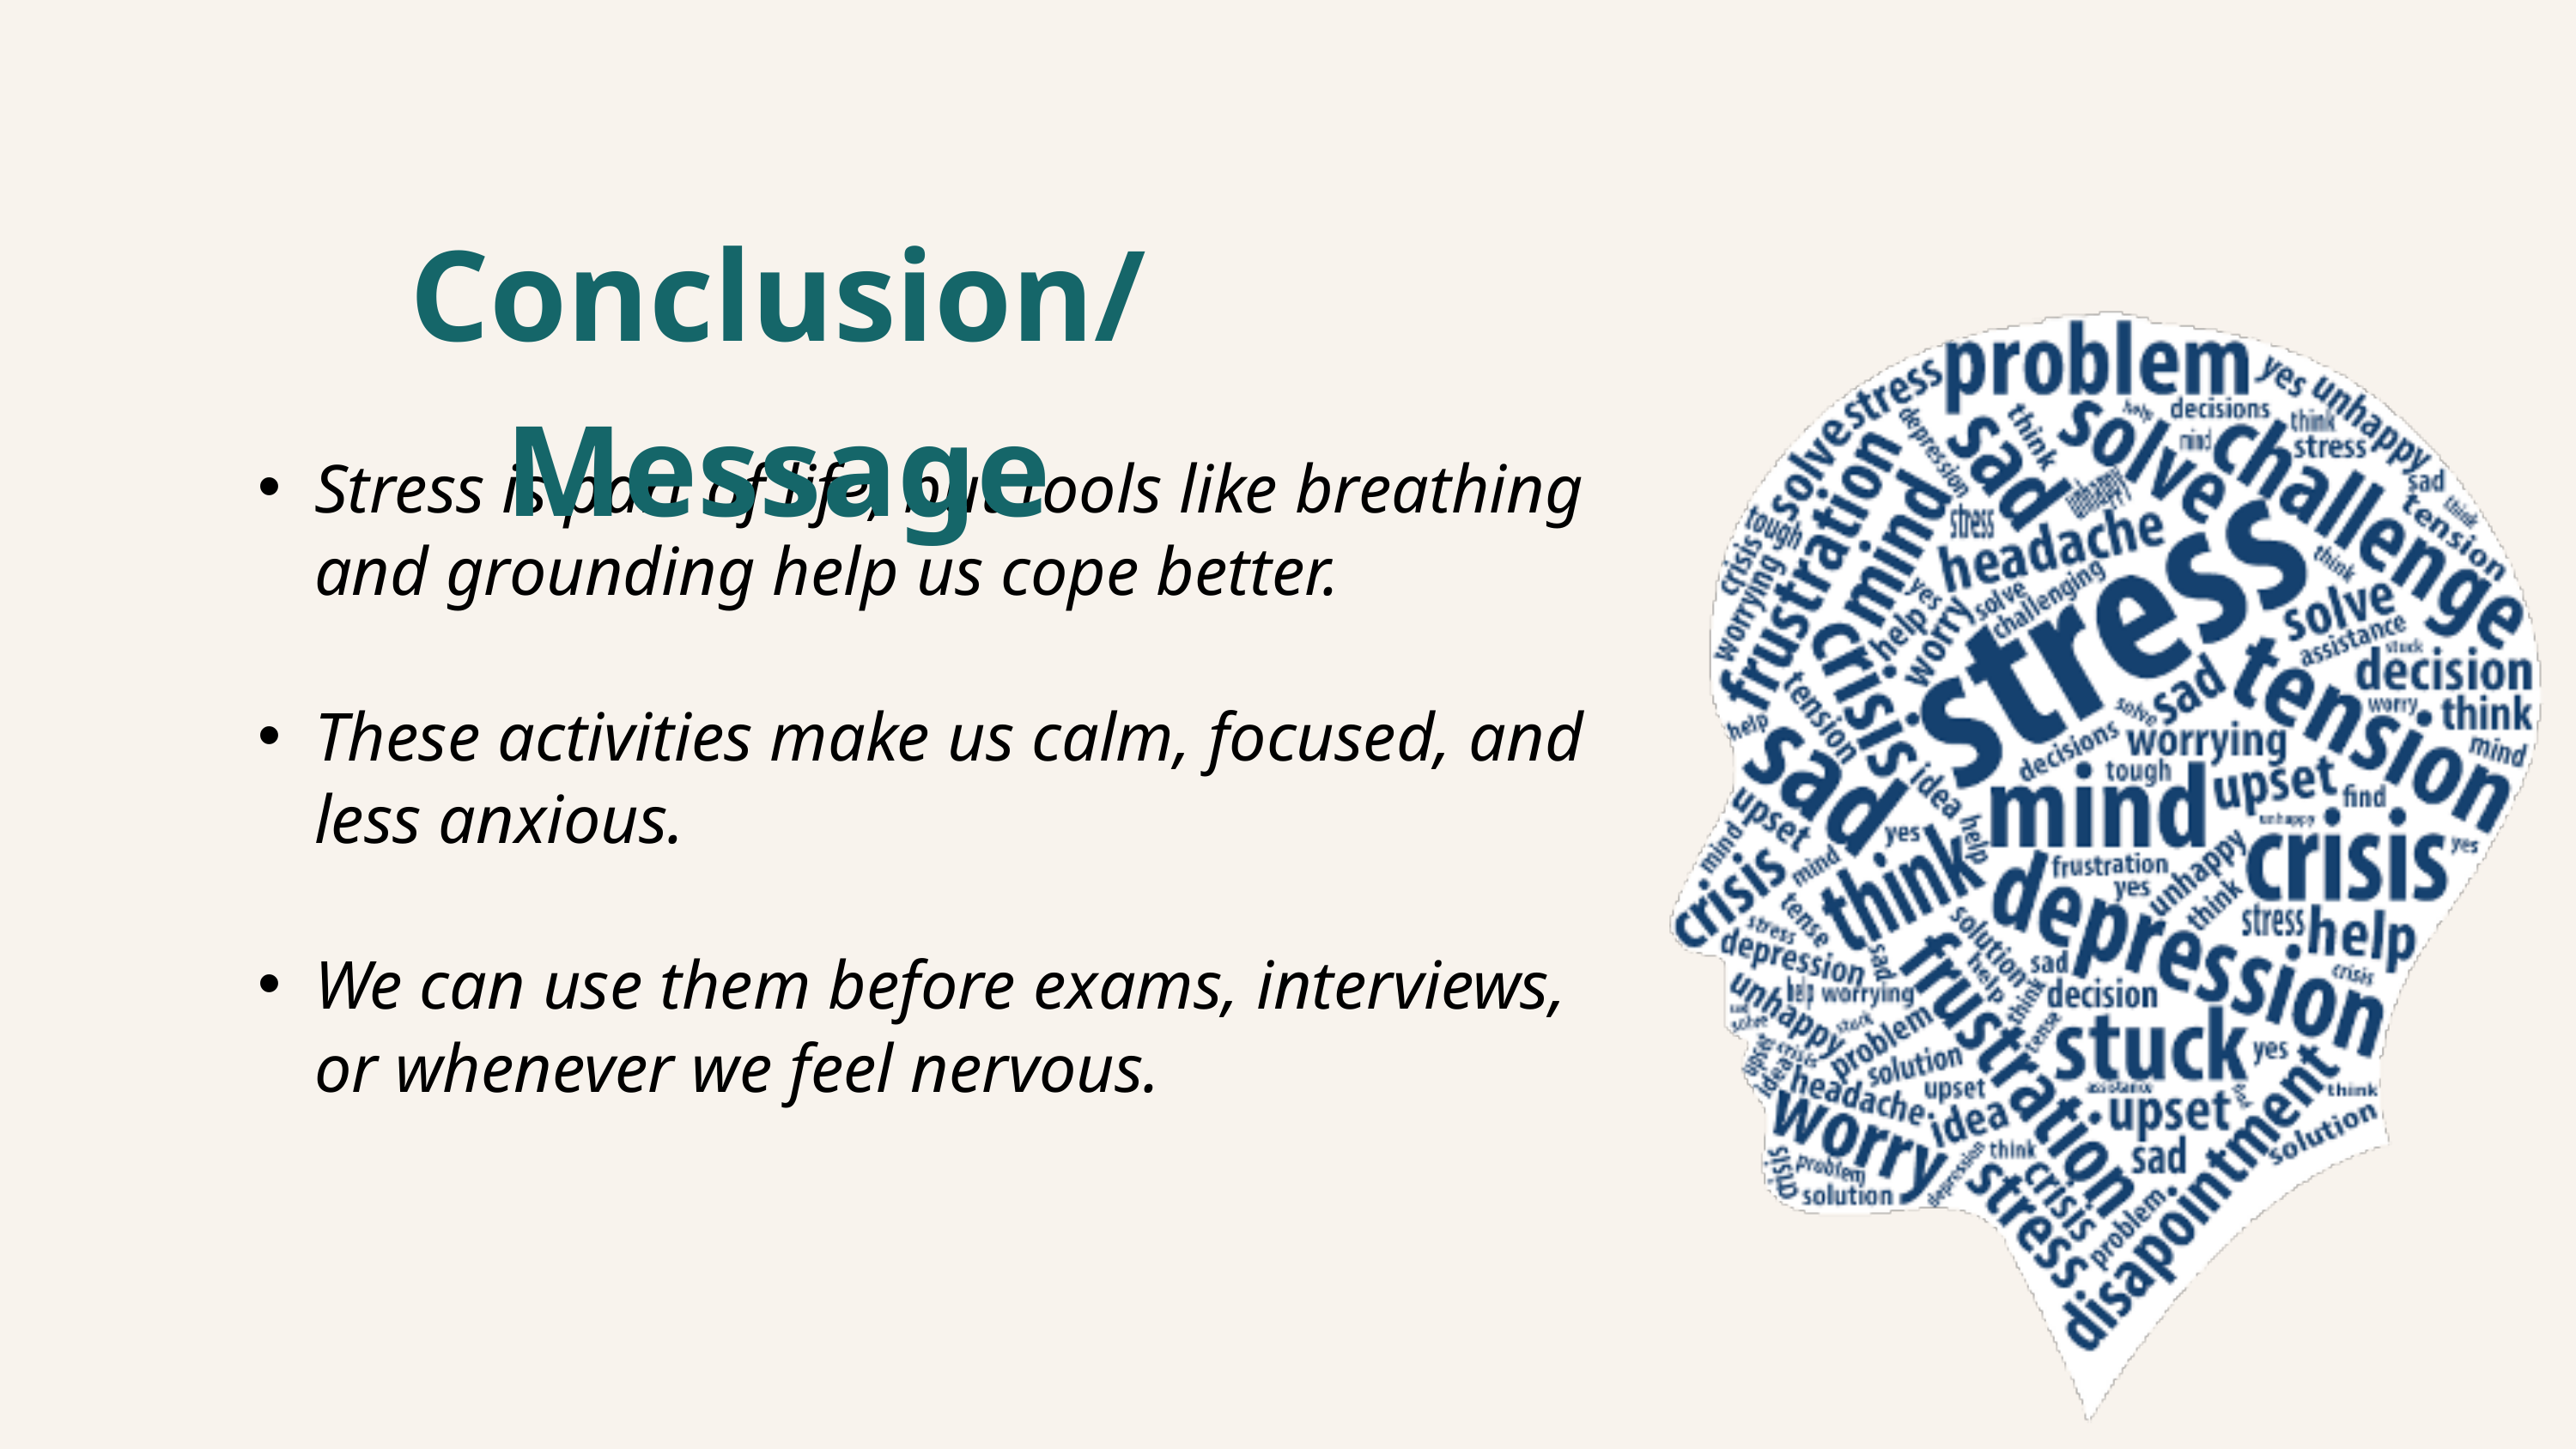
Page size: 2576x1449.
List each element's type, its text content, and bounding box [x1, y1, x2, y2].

text_box [1668, 310, 2544, 1423]
text_box Stress is part of life, but tools like breathing and grounding help us cope better. These activities make us calm, focused, and less anxious. We can use them before exams, interviews, or whenever we feel nervous. [201, 443, 1599, 1106]
text_box Conclusion/Message [144, 191, 1412, 542]
